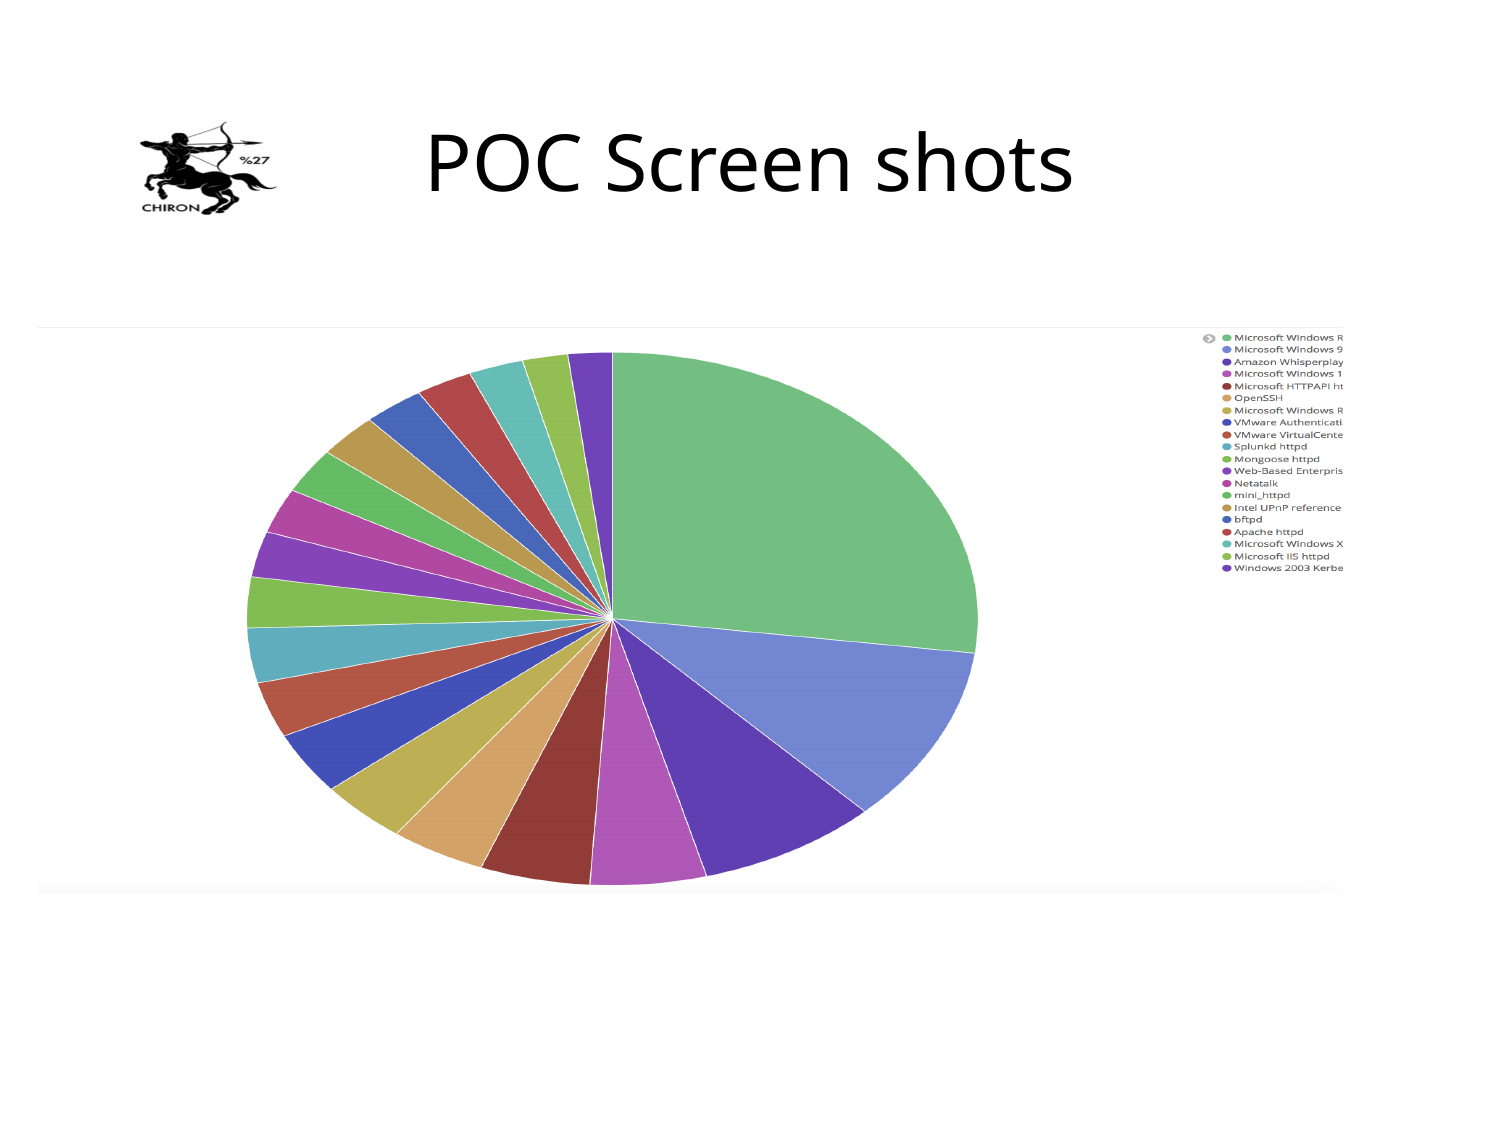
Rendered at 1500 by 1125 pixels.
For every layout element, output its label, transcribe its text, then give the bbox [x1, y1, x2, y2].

title POC Screen shots [391, 97, 1449, 223]
picture [37, 97, 389, 247]
picture [37, 327, 1343, 893]
